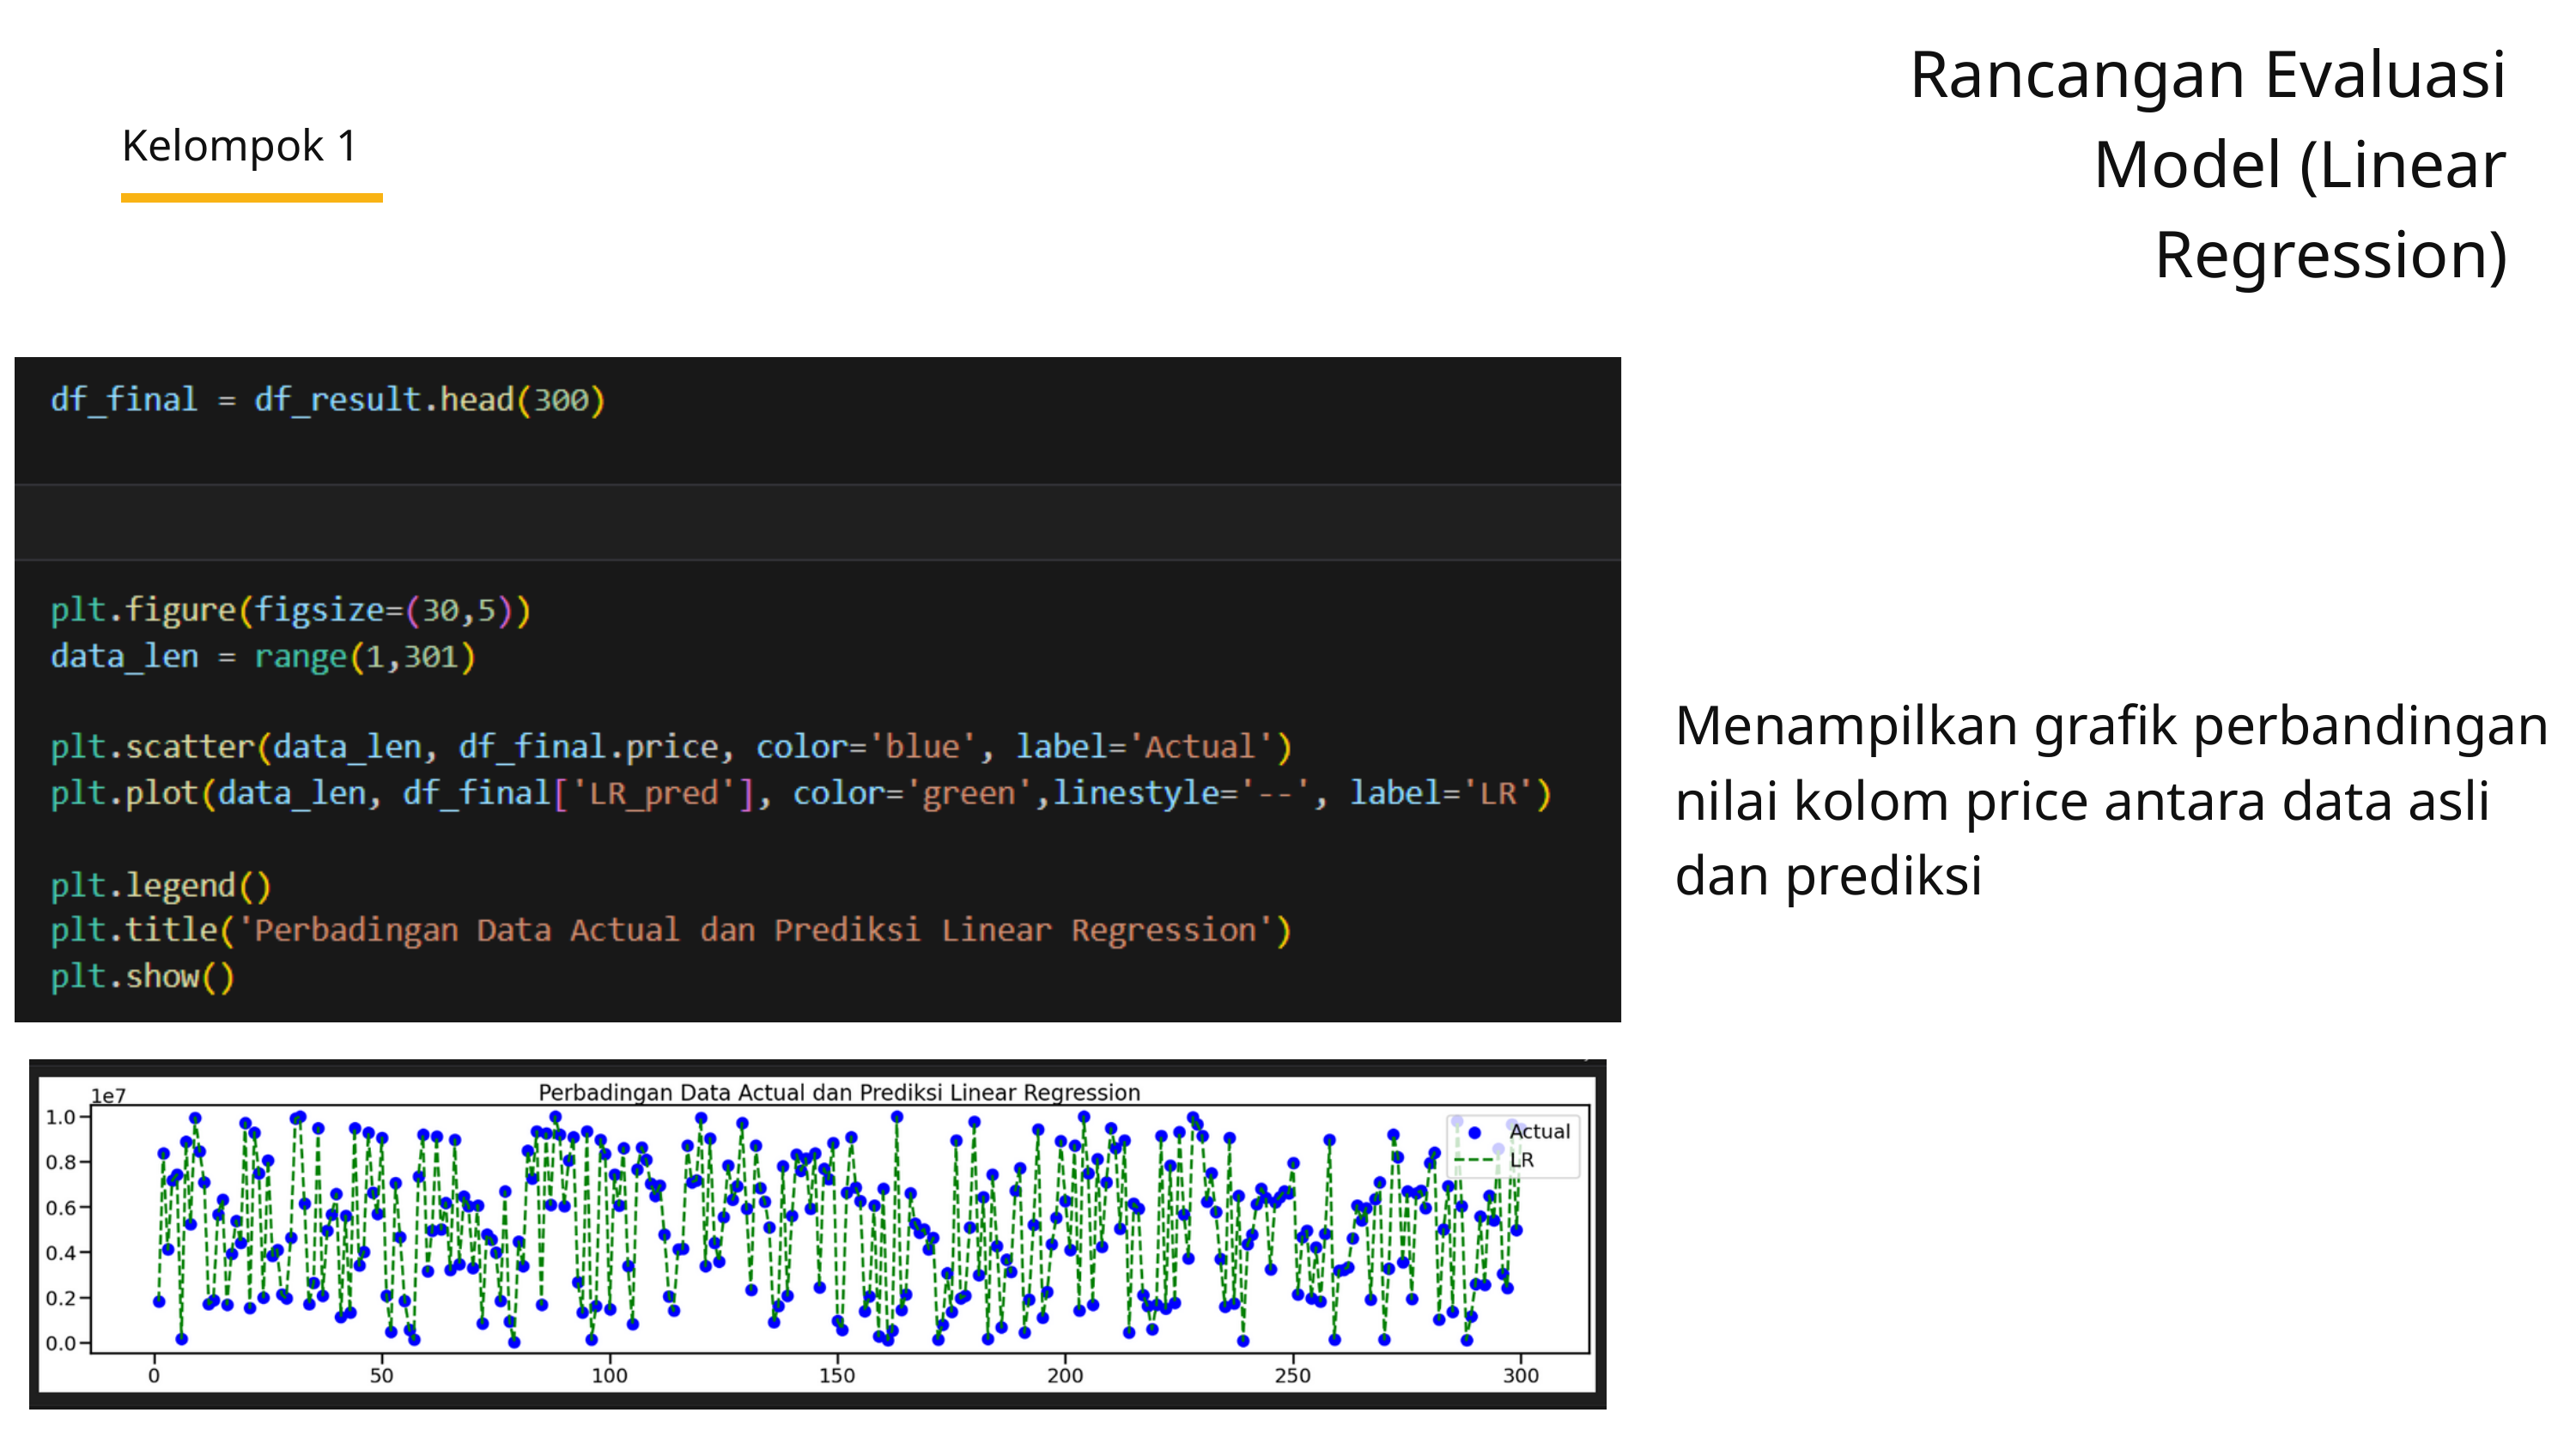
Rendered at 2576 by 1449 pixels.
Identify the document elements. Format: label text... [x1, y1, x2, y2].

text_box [121, 192, 384, 203]
text_box Rancangan Evaluasi Model (Linear Regression) [1825, 20, 2508, 291]
text_box [29, 1059, 1607, 1410]
text_box Kelompok 1 [121, 109, 613, 170]
text_box [15, 357, 1622, 1022]
text_box Menampilkan grafik perbandingan nilai kolom price antara data asli dan prediksi [1674, 680, 2576, 906]
